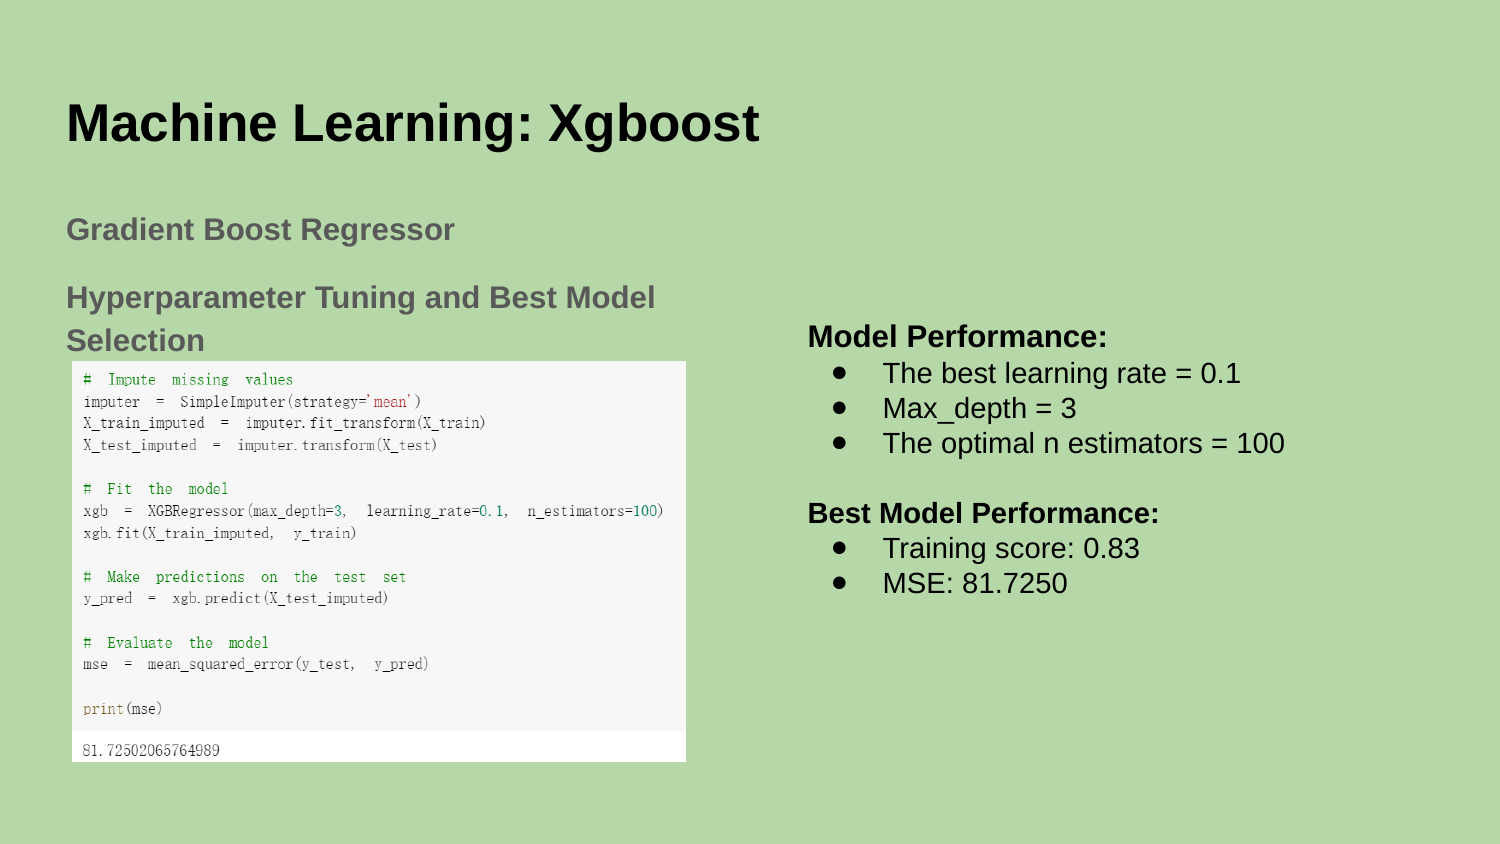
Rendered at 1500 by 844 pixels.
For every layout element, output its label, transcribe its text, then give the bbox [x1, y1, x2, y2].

list Gradient Boost Regressor Hyperparameter Tuning and Best Model Selection [51, 189, 708, 393]
title Machine Learning: Xgboost [51, 72, 1449, 167]
list Model Performance: The best learning rate = 0.1 Max_depth = 3 The optimal n estimators = 100 Best Model Performance: Training score: 0.83 MSE: 81.7250 [792, 189, 1449, 750]
picture [72, 360, 687, 763]
